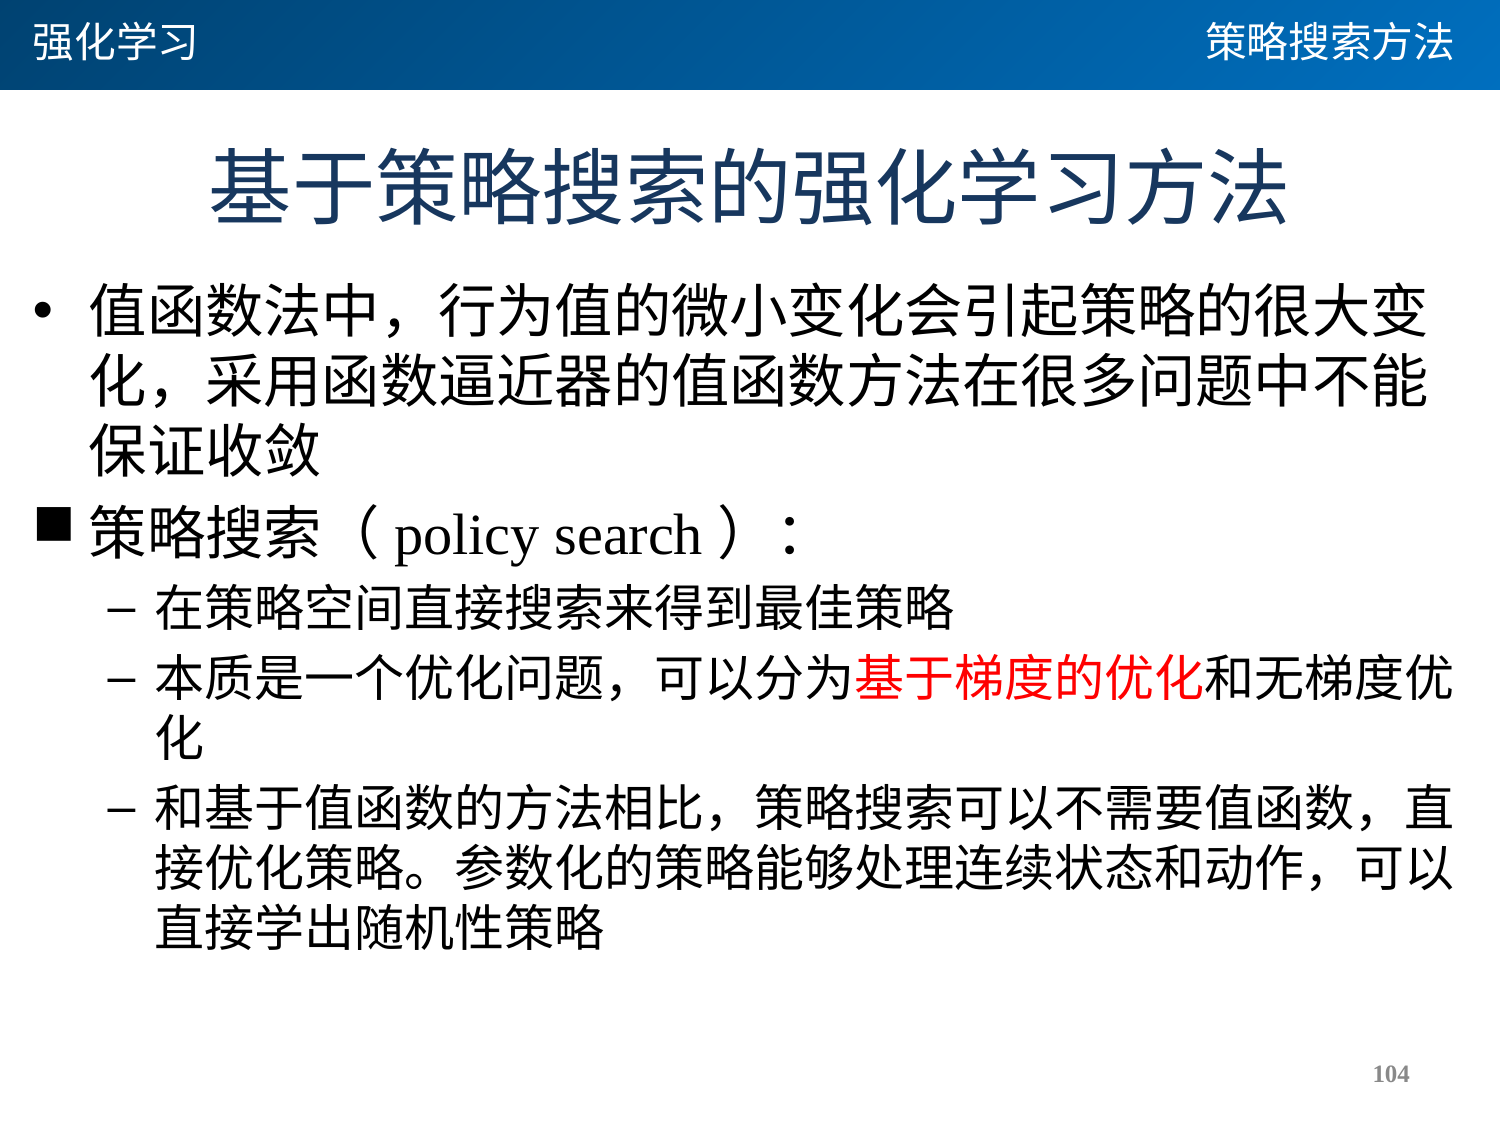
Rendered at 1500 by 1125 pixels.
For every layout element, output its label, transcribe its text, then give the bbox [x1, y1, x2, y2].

list 策略搜索方法 [938, 8, 1471, 80]
slide_number 104 [1074, 1059, 1425, 1103]
list 强化学习 [17, 8, 561, 80]
title 基于策略搜索的强化学习方法 [75, 91, 1425, 267]
list 值函数法中，行为值的微小变化会引起策略的很大变化，采用函数逼近器的值函数方法在很多问题中不能保证收敛 策略搜索（policy search）： 在策略空间直接搜索来得到最佳策略 本质是一个优化问题，可以分为基于梯度的优化和无梯度优化 和基于值函数的方法相比，策略搜索可以不需要值函数，直接优化策略。参数化的策略能够处理连续状态和动作，可以直接学出随机性策略 [17, 267, 1471, 1059]
